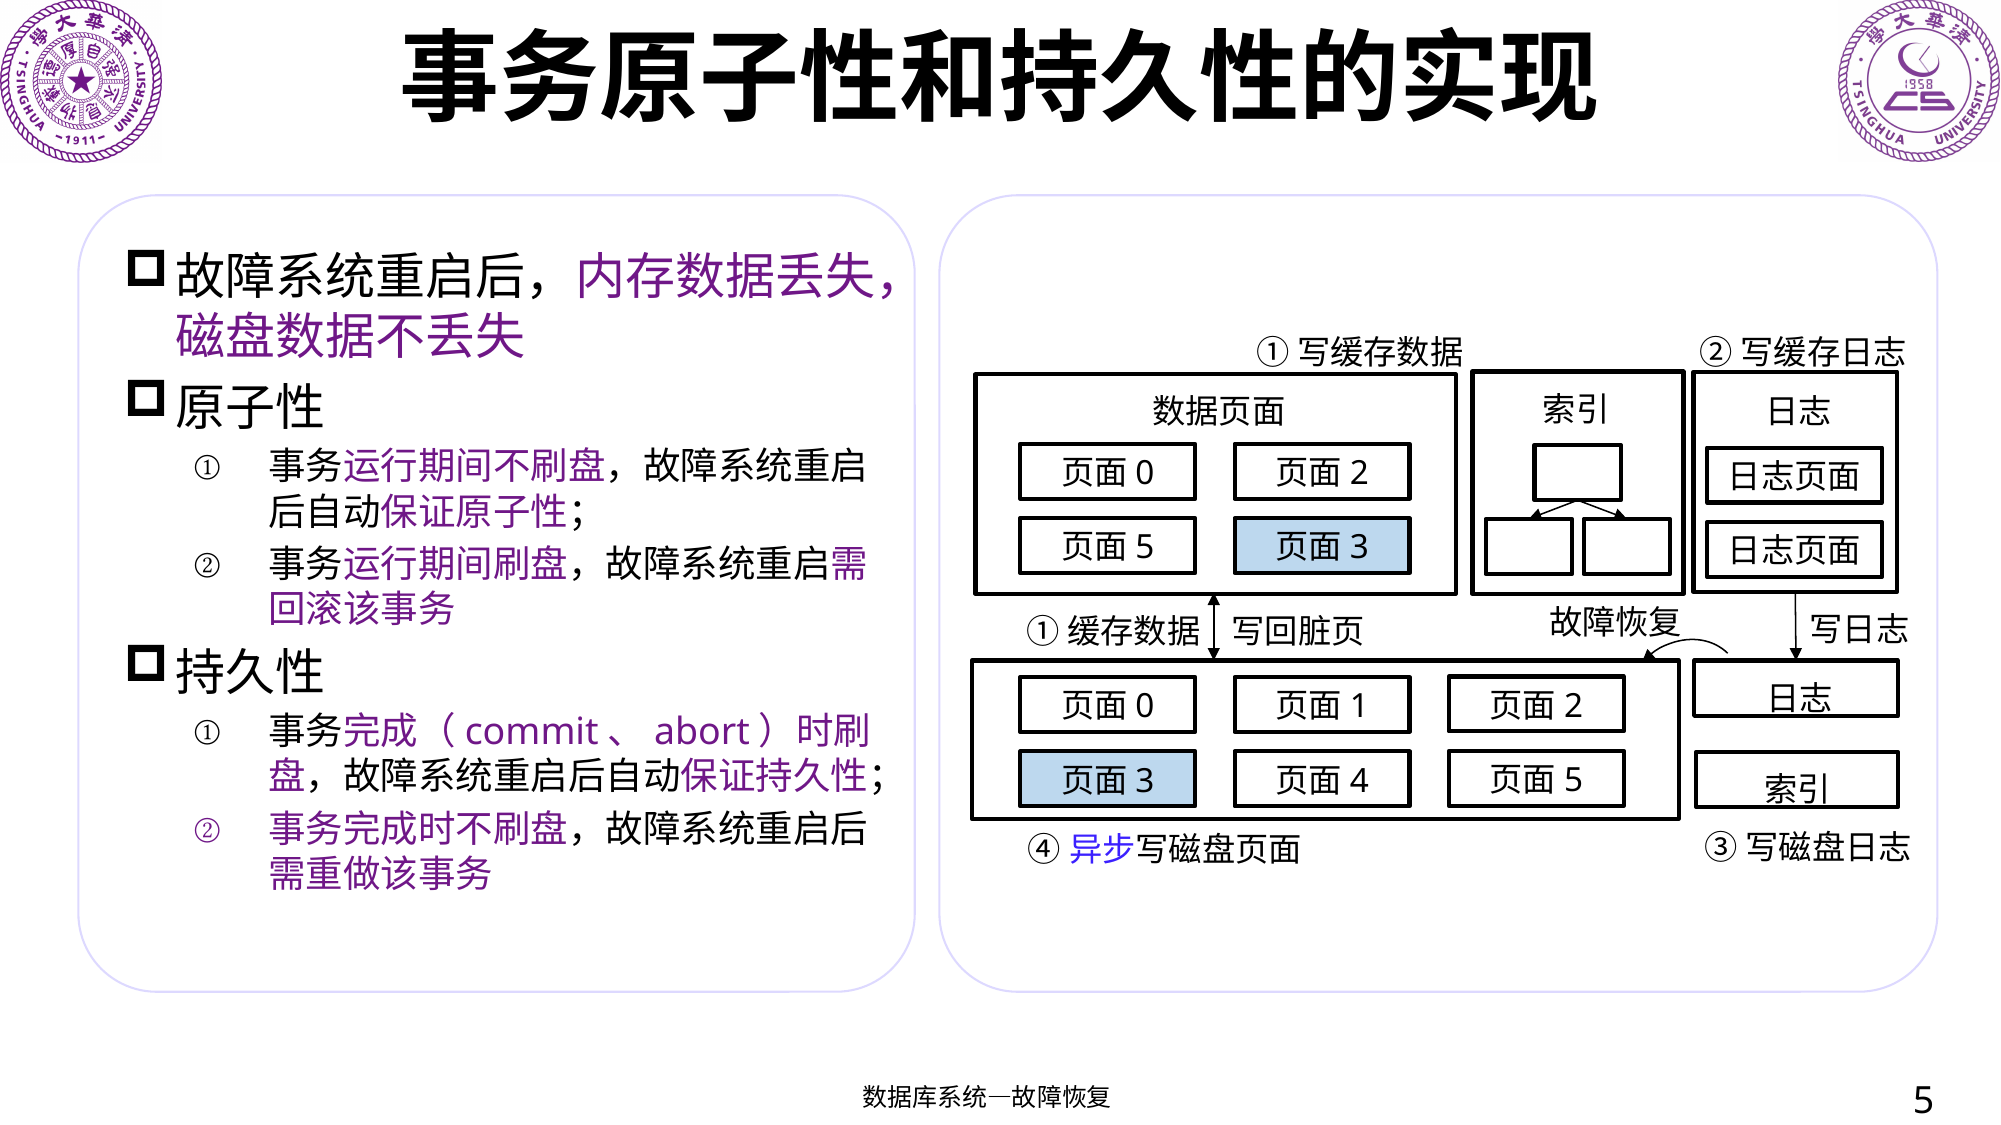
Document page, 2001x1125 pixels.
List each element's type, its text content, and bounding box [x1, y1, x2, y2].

title 事务原子性和持久性的实现 [172, 17, 1828, 130]
slide_number 5 [1898, 1069, 2000, 1125]
list 故障系统重启后，内存数据丢失，磁盘数据不丢失 原子性 事务运行期间不刷盘，故障系统重启后自动保证原子性； 事务运行期间刷盘，故障系统重启需回滚该事务 持久性 事务完成（commit、abort）时刷盘，故障系统重启后自动保证持久性； 事务完成时不刷盘，故障系统重启后需重做该事务 [109, 237, 899, 1059]
text_box [939, 195, 1938, 992]
text_box [78, 195, 915, 976]
footer 数据库系统—故障恢复 [670, 1073, 1304, 1125]
picture [1838, 0, 2000, 162]
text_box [971, 323, 1926, 877]
picture [0, 0, 162, 163]
